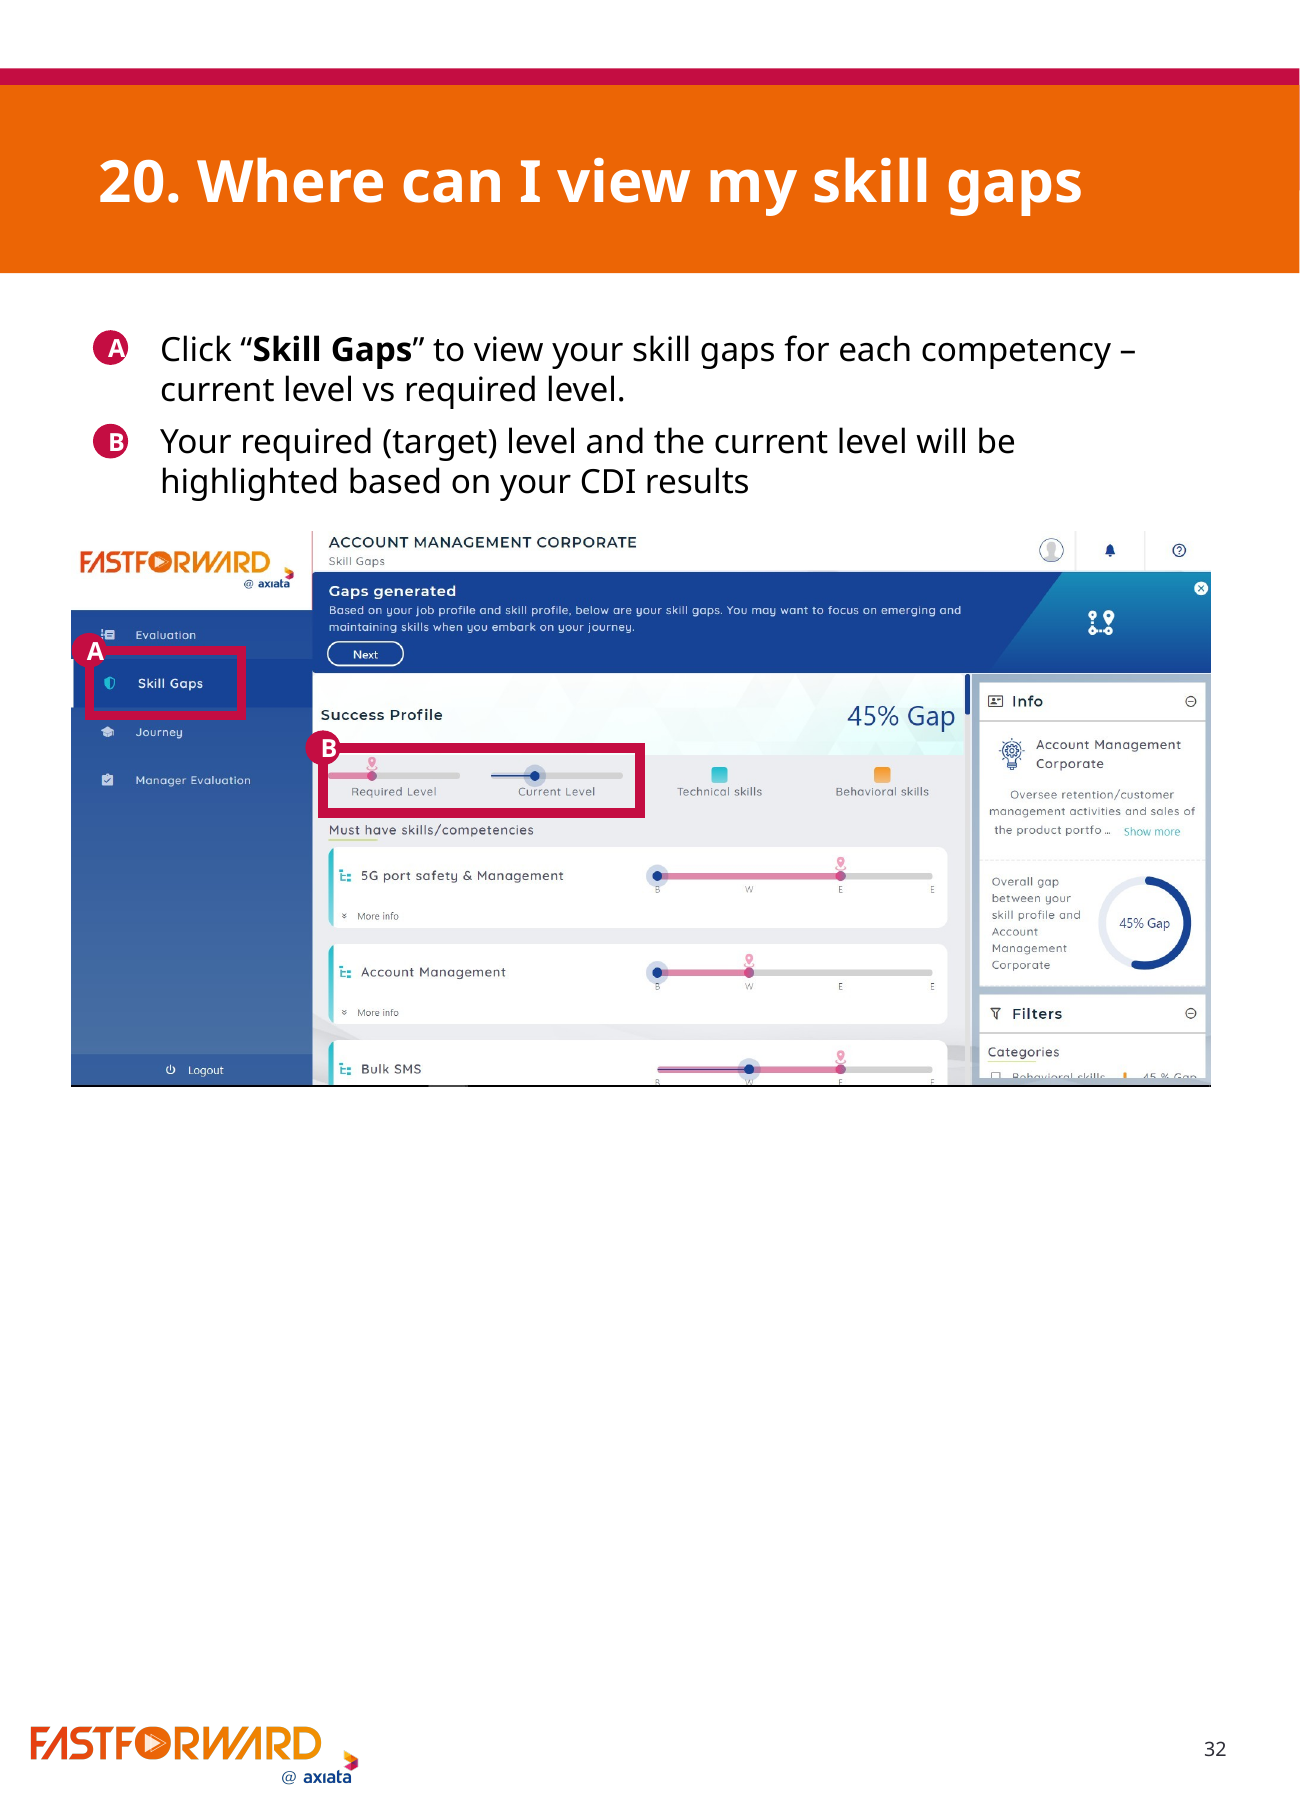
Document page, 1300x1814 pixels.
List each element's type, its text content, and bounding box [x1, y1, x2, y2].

text_box B [91, 422, 130, 460]
picture [71, 531, 1211, 1087]
text_box A [91, 329, 130, 366]
text_box [0, 67, 1300, 84]
picture [30, 1715, 359, 1796]
text_box 20. Where can I view my skill gaps [0, 84, 1300, 274]
text_box Click “Skill Gaps” to view your skill gaps for each competency – current level vs required level. Your required (target) level and the current level will be highlighted based on your CDI results [88, 327, 1211, 501]
